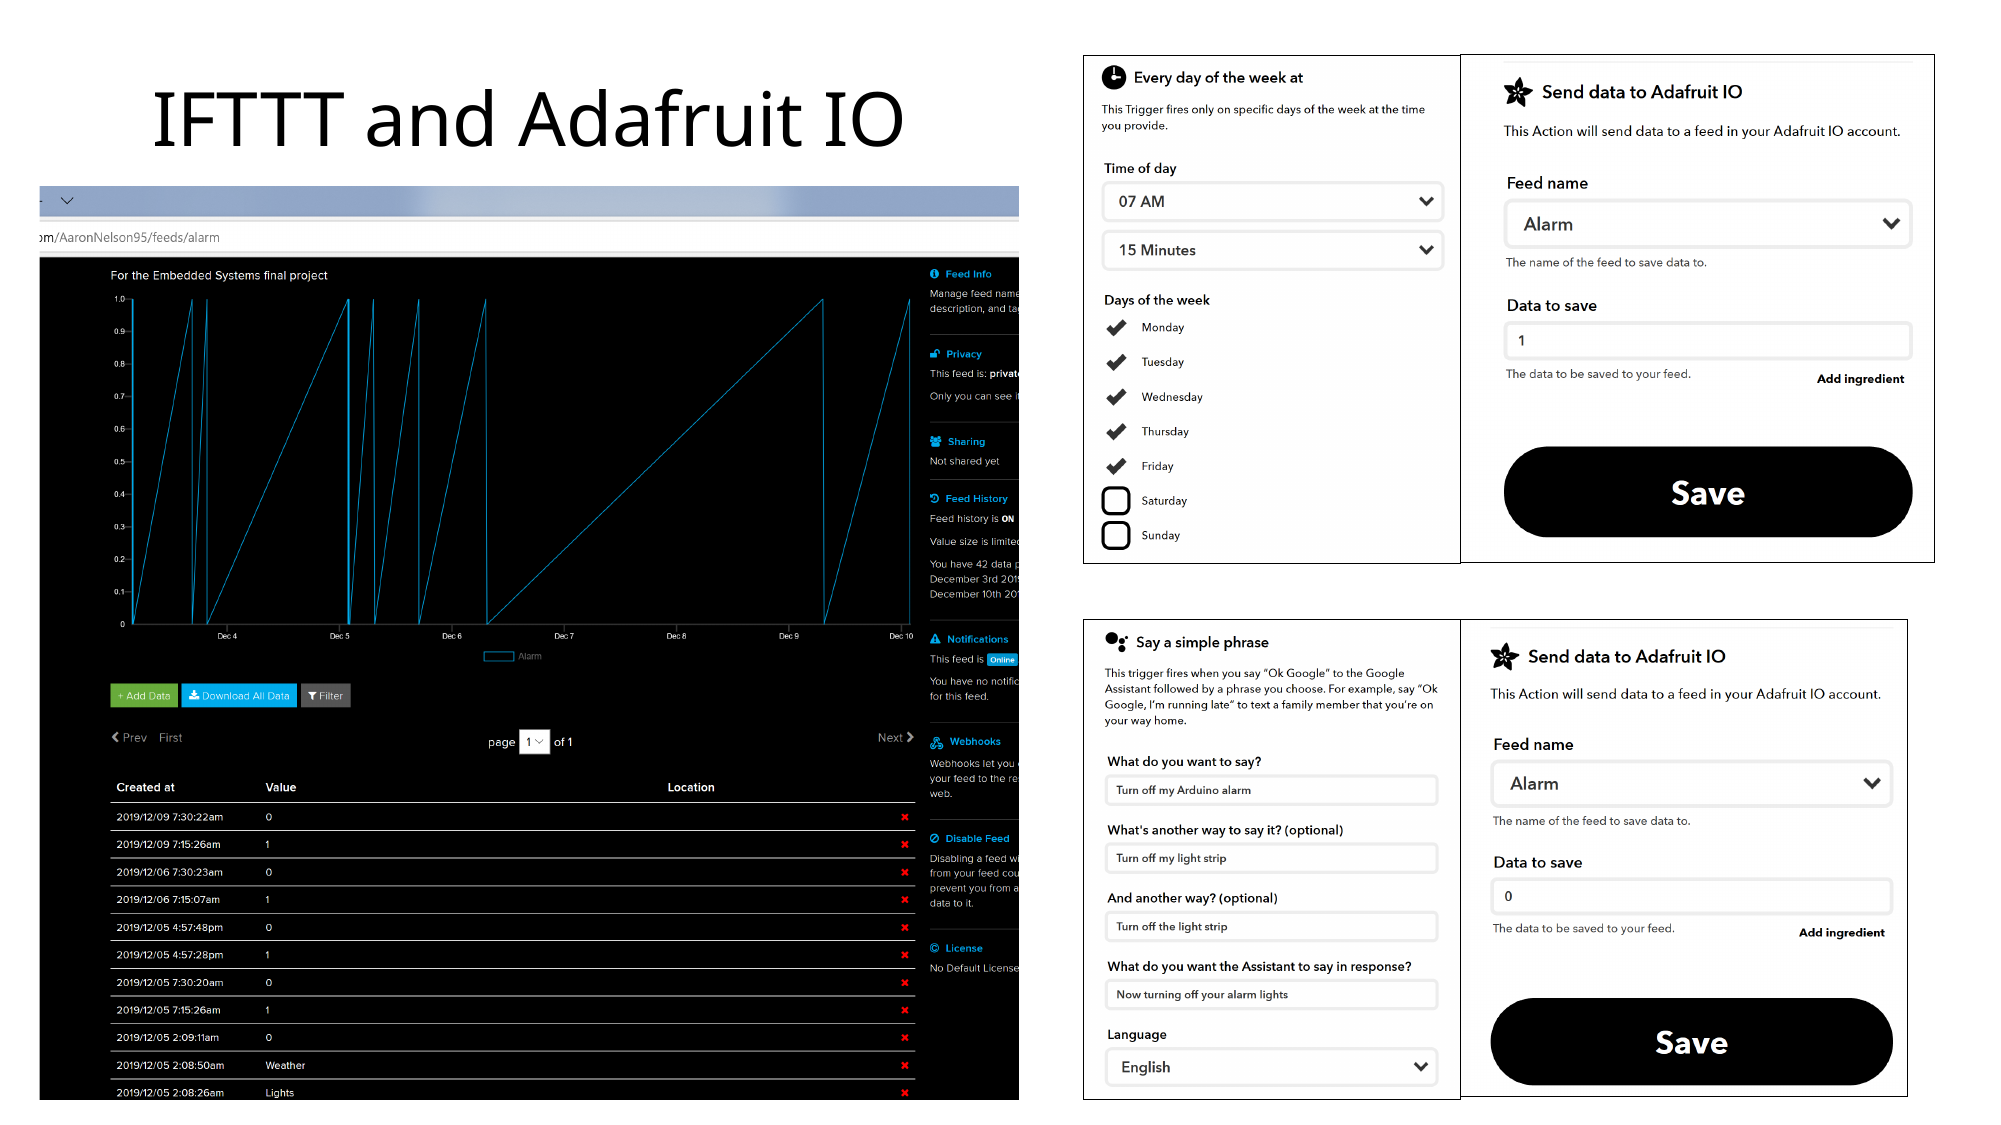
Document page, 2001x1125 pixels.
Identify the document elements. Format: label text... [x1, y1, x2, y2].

picture [1083, 54, 1935, 564]
picture [1083, 618, 1908, 1100]
picture [39, 185, 1019, 1100]
title IFTTT and Adafruit IO [137, 27, 1863, 218]
